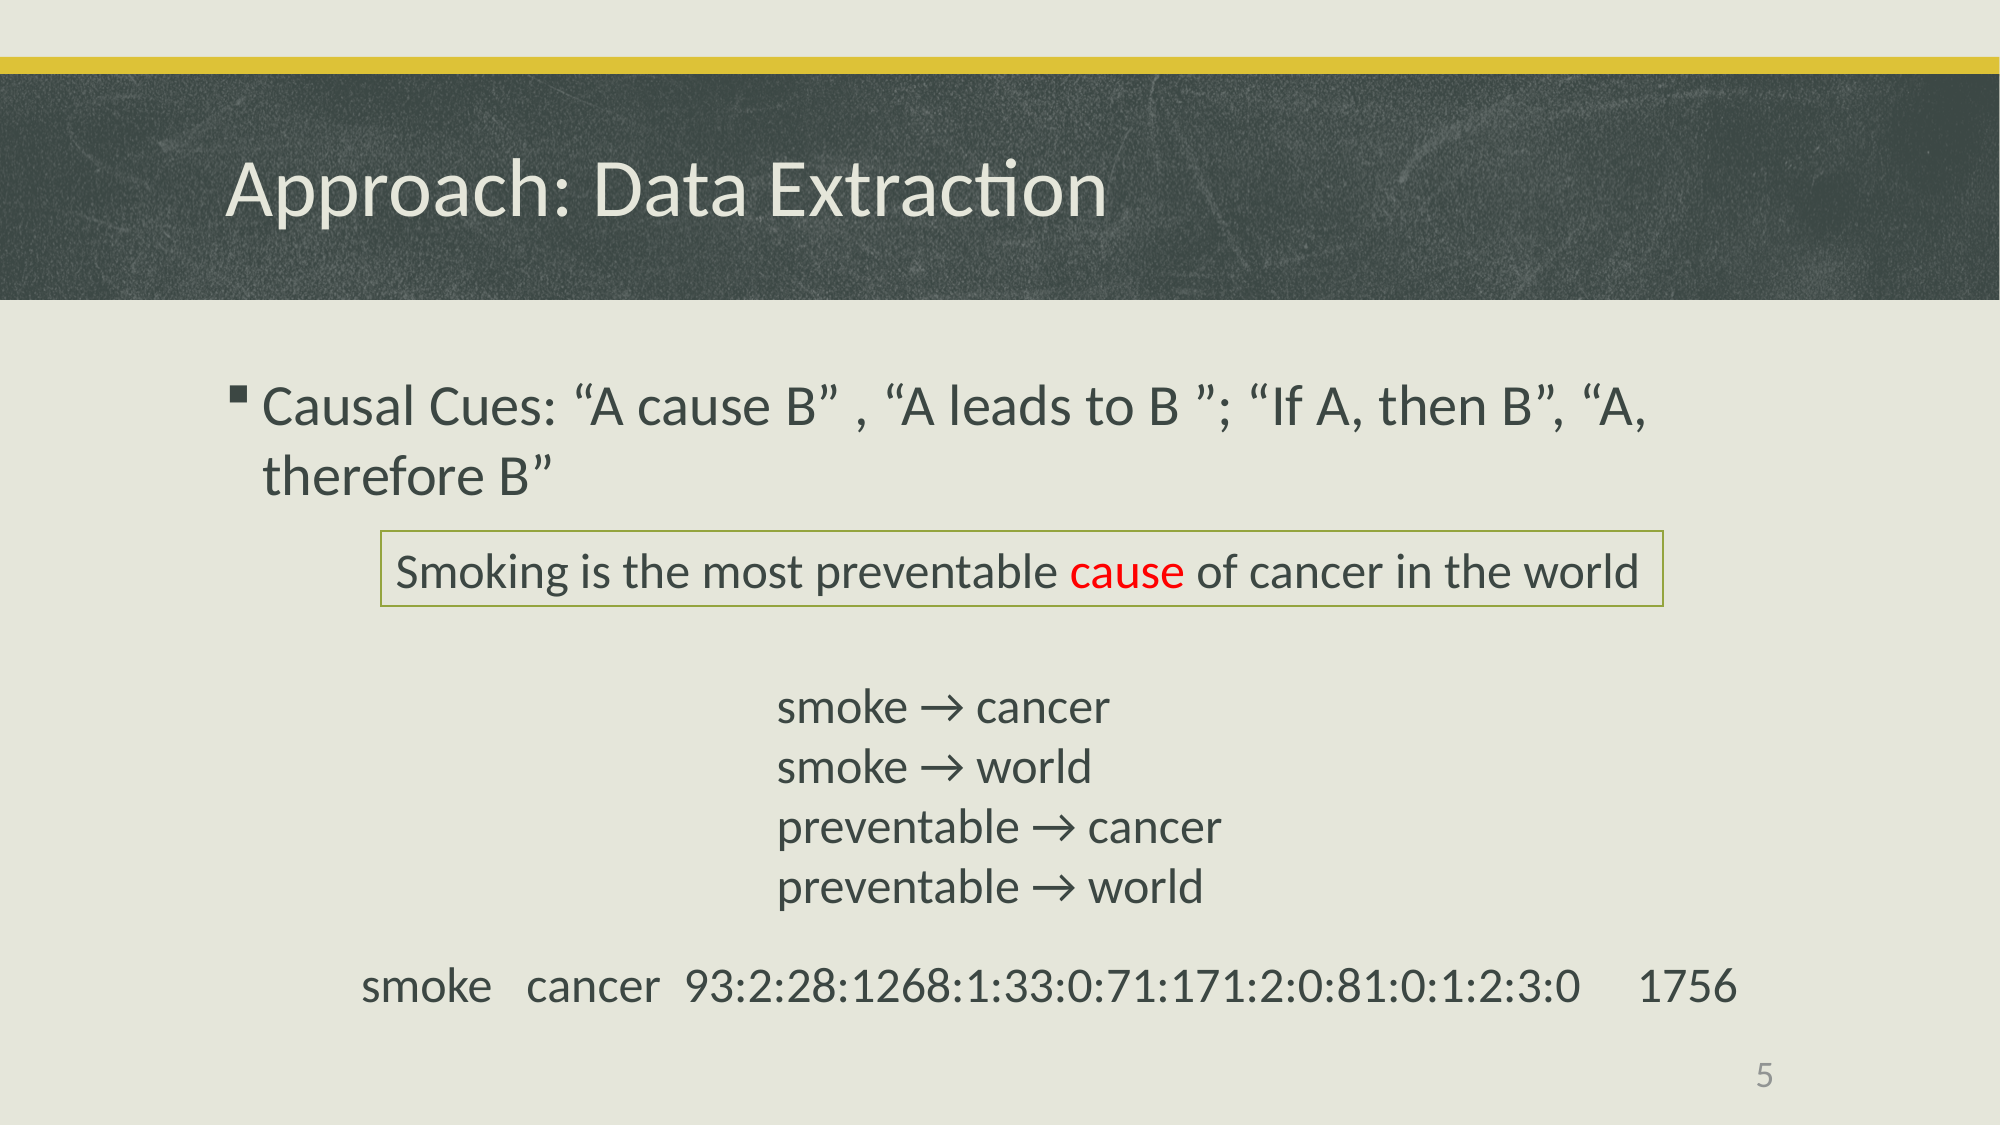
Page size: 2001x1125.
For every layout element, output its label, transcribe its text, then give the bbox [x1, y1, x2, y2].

text_box smoke → cancer smoke → world preventable → cancer preventable → world [761, 666, 1238, 922]
text_box smoke cancer 93:2:28:1268:1:33:0:71:171:2:0:81:0:1:2:3:0 1756 [346, 945, 1754, 1021]
list Causal Cues: “A cause B” , “A leads to B ”; “If A, then B”, “A, therefore B” [210, 359, 1790, 1014]
text_box Smoking is the most preventable cause of cancer in the world [380, 530, 1664, 607]
slide_number 5 [1466, 1042, 1790, 1103]
picture [0, 74, 2000, 300]
title Approach: Data Extraction [210, 76, 1790, 300]
